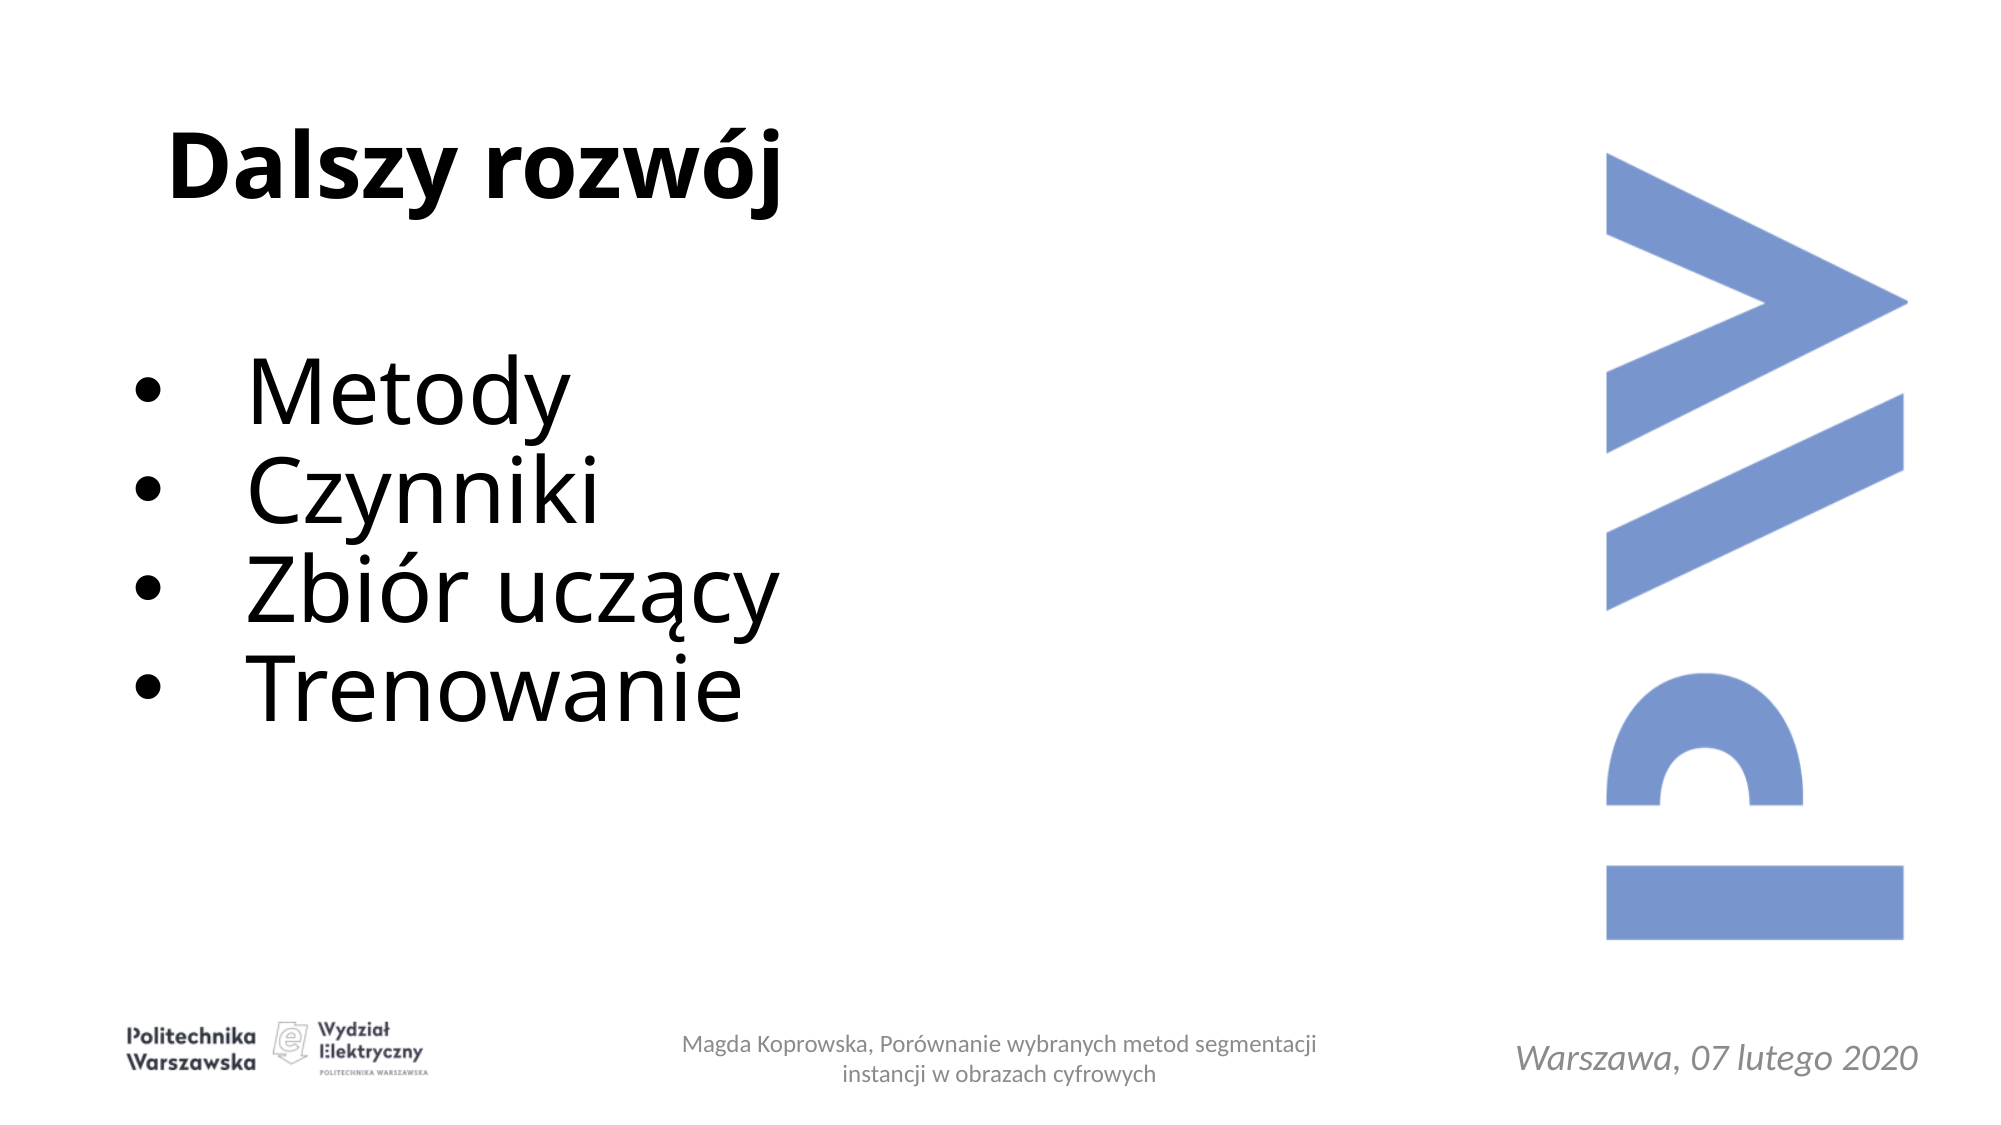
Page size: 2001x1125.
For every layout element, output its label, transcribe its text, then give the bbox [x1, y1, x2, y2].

text_box Metody Czynniki Zbiór uczący Trenowanie [117, 219, 1578, 867]
title Dalszy rozwój [0, 59, 1725, 278]
picture [109, 1013, 443, 1088]
footer Magda Koprowska, Porównanie wybranych metod segmentacji instancji w obrazach cyfrowych [662, 1042, 1338, 1103]
text_box [39, 308, 1500, 955]
picture [1578, 138, 1950, 992]
slide_number Warszawa, 07 lutego 2020 [1500, 1040, 1950, 1101]
